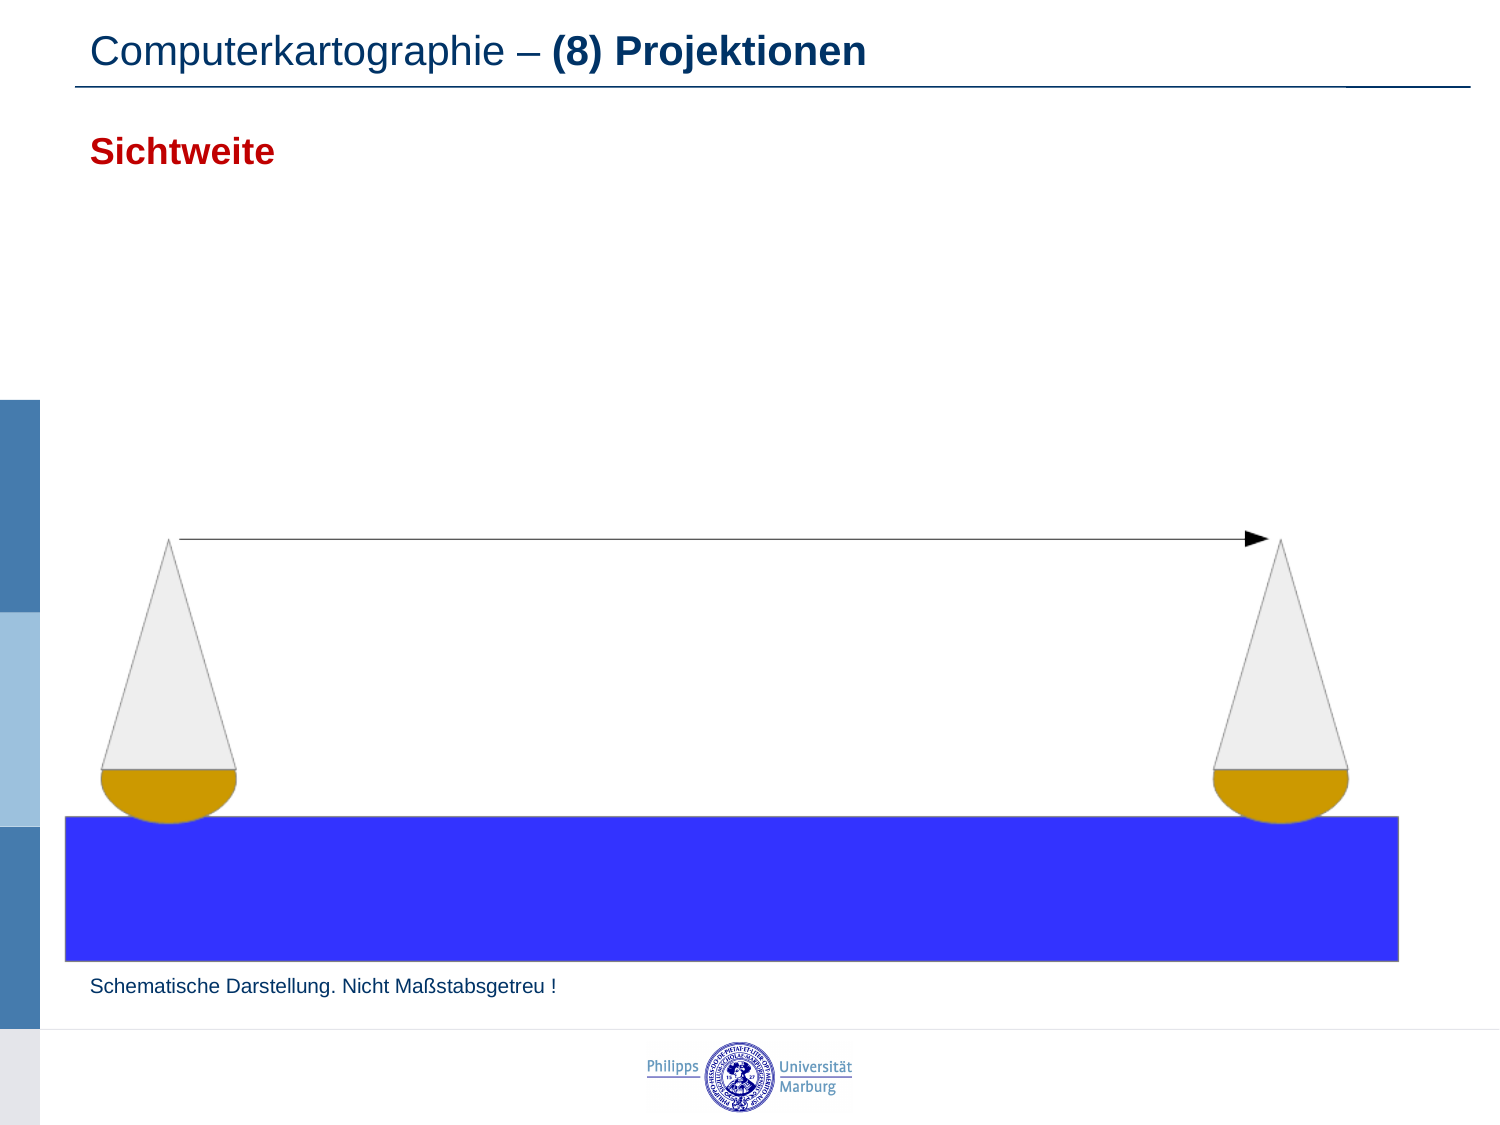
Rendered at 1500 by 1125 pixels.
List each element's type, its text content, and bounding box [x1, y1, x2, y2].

picture [21, 122, 1479, 1125]
text_box Computerkartographie – (8) Projektionen [74, 7, 1425, 90]
